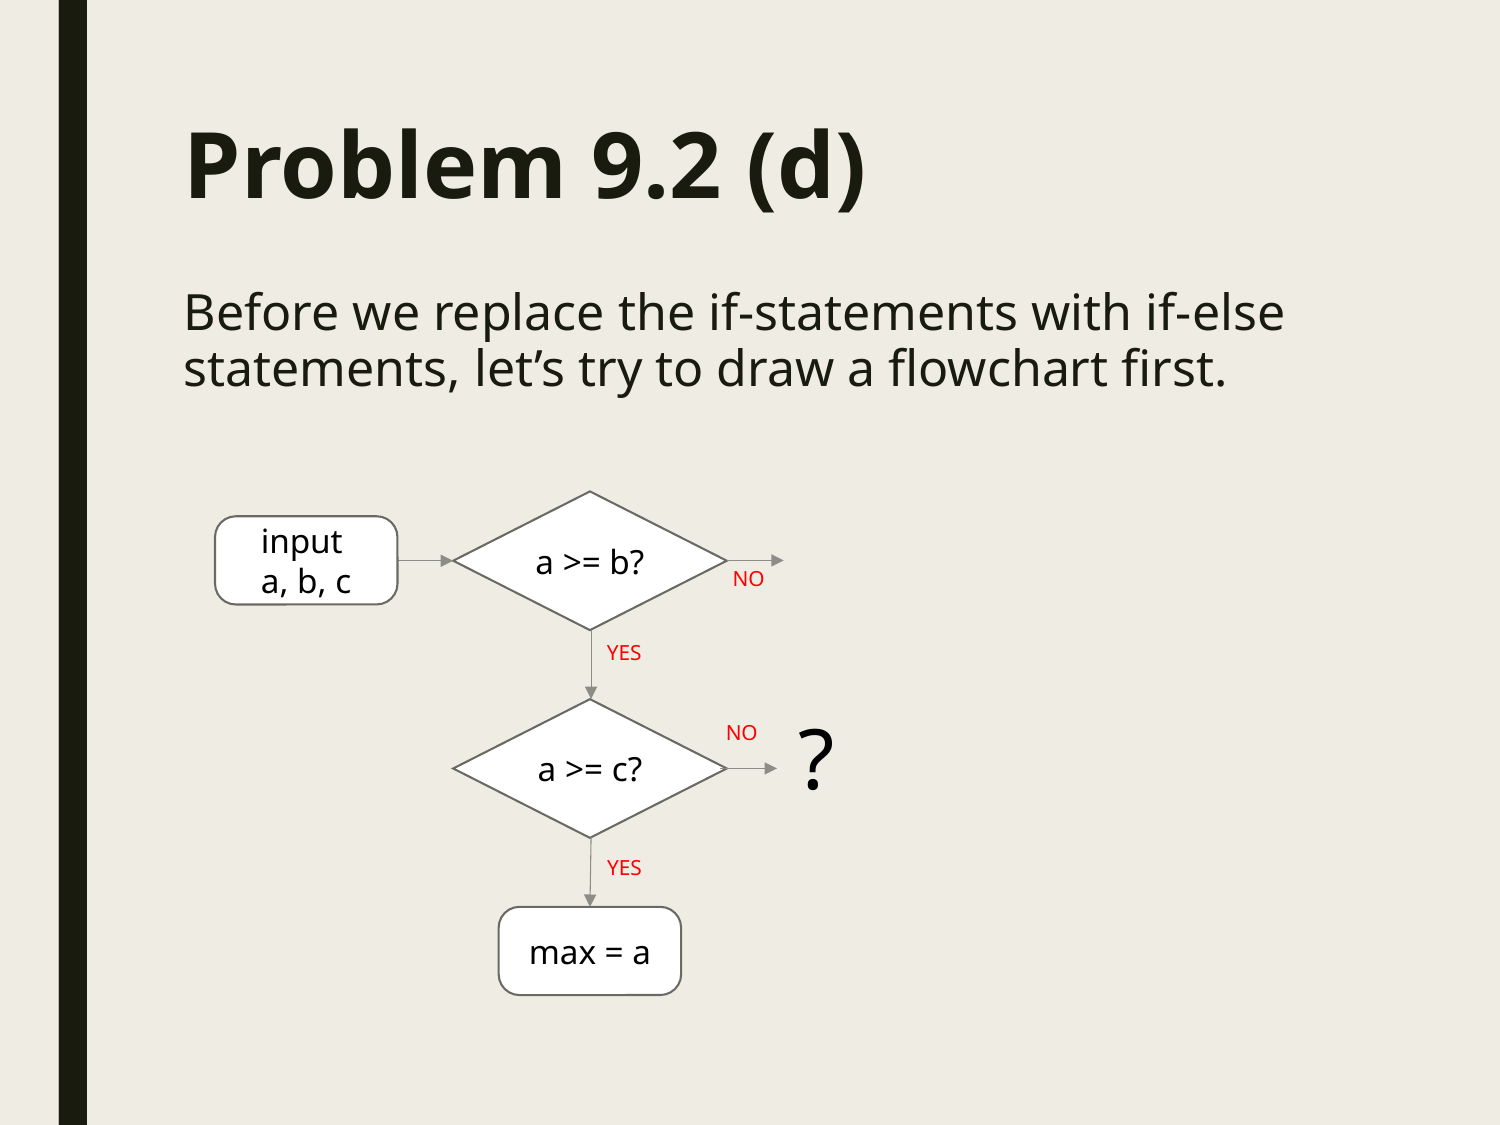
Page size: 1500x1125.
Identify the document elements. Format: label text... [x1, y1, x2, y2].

text_box a >= c? [453, 699, 726, 838]
text_box ? [783, 699, 870, 814]
text_box NO [721, 714, 763, 749]
text_box YES [602, 850, 647, 885]
text_box max = a [498, 906, 682, 996]
text_box a >= b? [453, 491, 727, 631]
text_box Before we replace the if-statements with if-else statements, let’s try to draw a flowchart first. [168, 277, 1351, 912]
text_box input a, b, c [215, 516, 398, 605]
text_box Problem 9.2 (d) [168, 112, 1351, 277]
text_box YES [602, 635, 646, 670]
text_box NO [728, 561, 769, 595]
